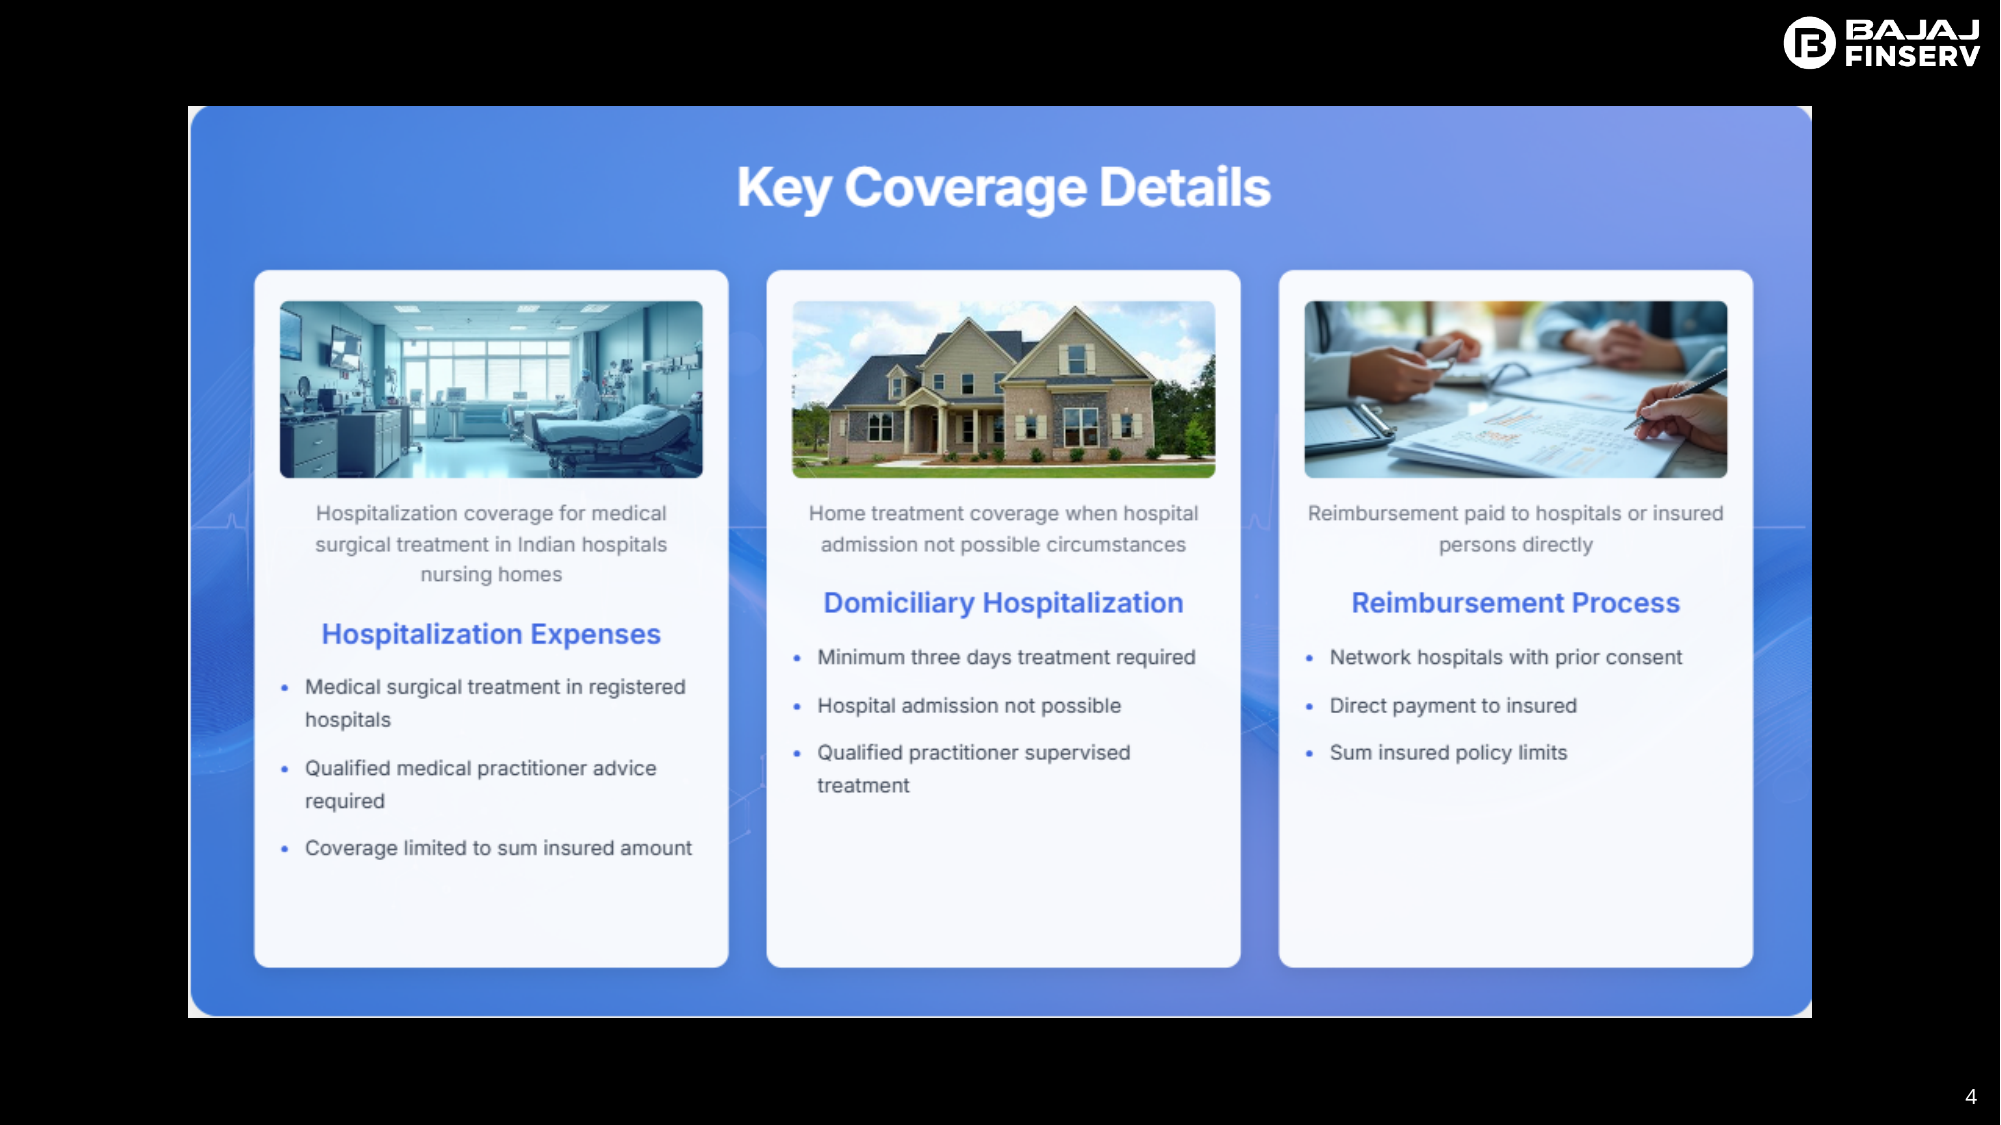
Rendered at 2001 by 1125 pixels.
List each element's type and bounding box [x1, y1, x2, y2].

picture [1763, 0, 2000, 86]
picture [188, 106, 1812, 1018]
